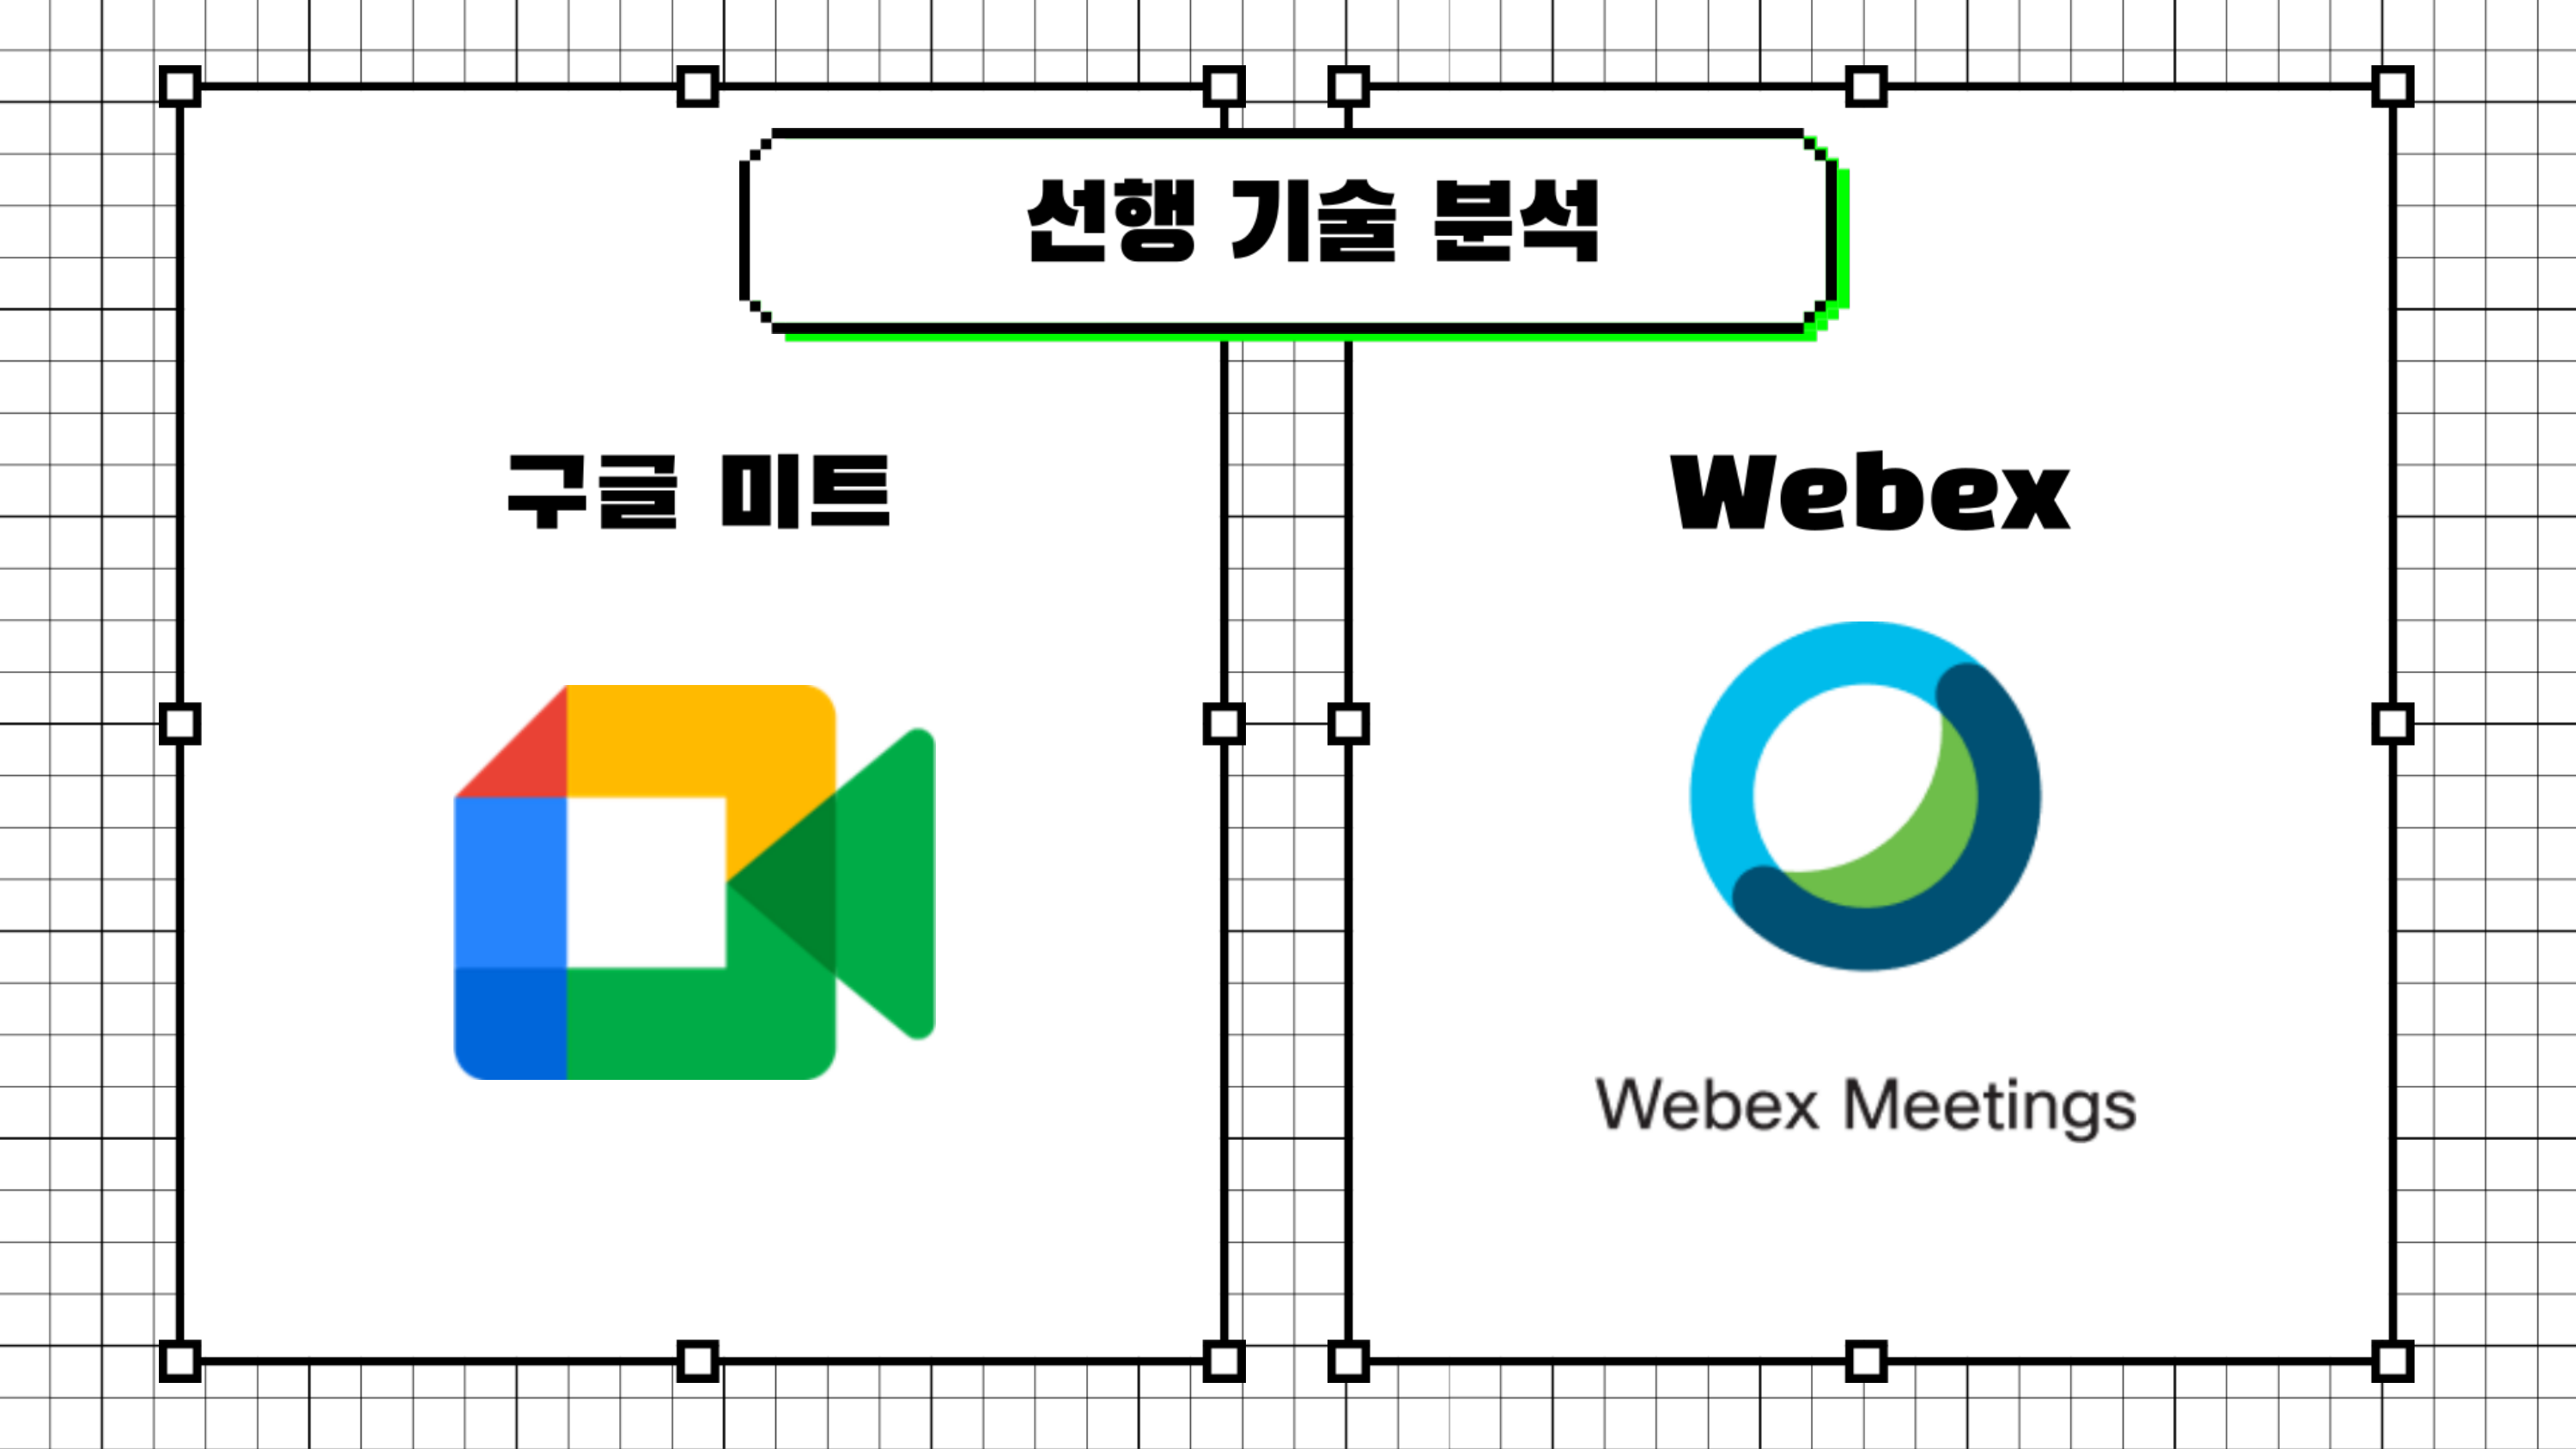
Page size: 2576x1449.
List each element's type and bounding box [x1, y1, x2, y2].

text_box [739, 128, 1837, 334]
text_box [453, 685, 936, 1080]
text_box [159, 65, 1246, 1383]
picture [197, 416, 945, 596]
text_box [1327, 65, 2415, 1383]
picture [686, 139, 1654, 355]
text_box [1595, 621, 2137, 1143]
text_box [0, 0, 2576, 1449]
picture [1369, 416, 2119, 596]
